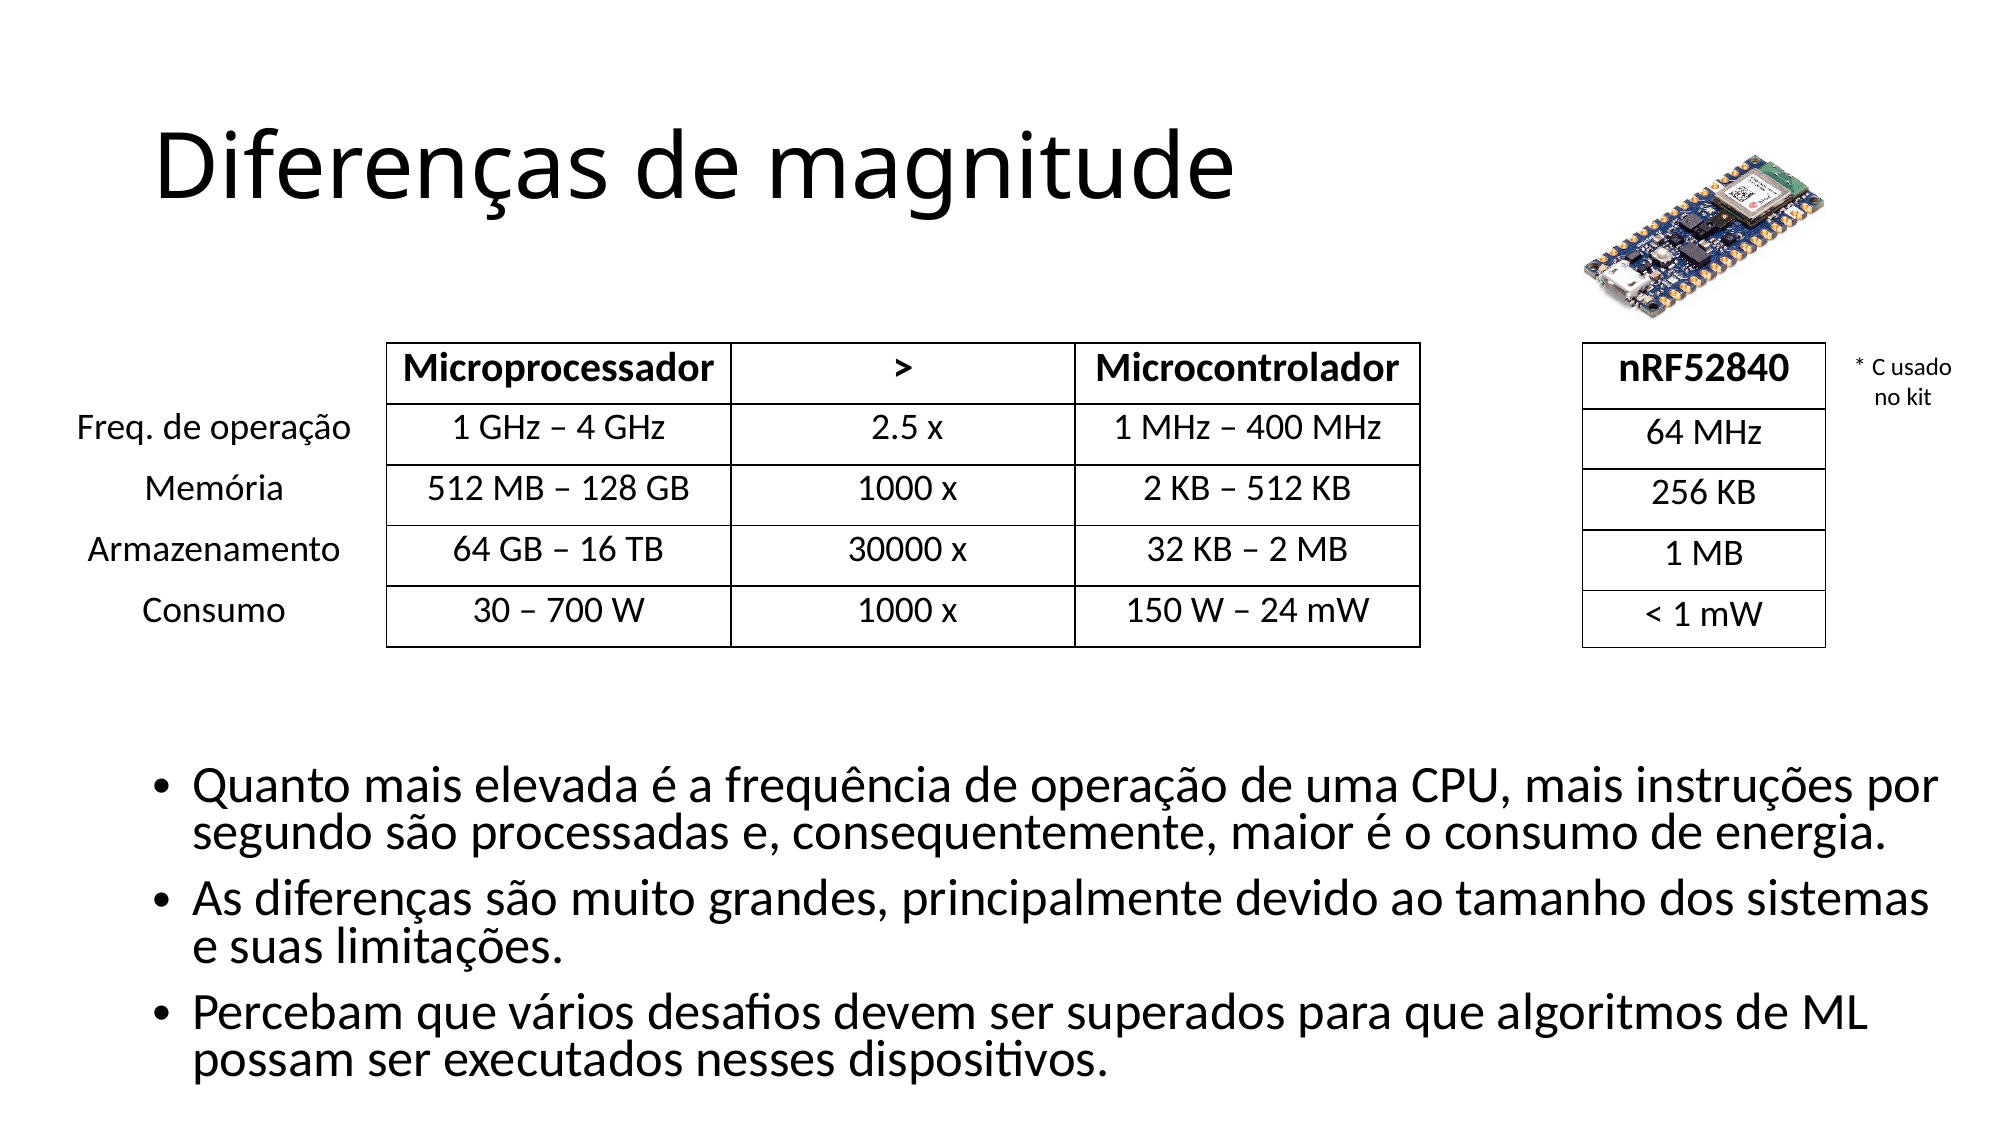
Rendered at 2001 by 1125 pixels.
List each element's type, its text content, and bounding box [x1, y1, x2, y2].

table_cell 1 MB [1583, 531, 1825, 590]
table_header nRF52840 [1583, 344, 1825, 408]
list Quanto mais elevada é a frequência de operação de uma CPU, mais instruções por segundo são processadas e, consequentemente, maior é o consumo de energia. As diferenças são muito grandes, principalmente devido ao tamanho dos sistemas e suas limitações. Percebam que vários desafios devem ser superados para que algoritmos de ML possam ser executados nesses dispositivos. [137, 756, 1967, 1125]
title Diferenças de magnitude [137, 59, 1863, 278]
table_cell < 1 mW [1583, 591, 1825, 647]
picture [1582, 153, 1826, 320]
table_cell 256 KB [1583, 470, 1825, 529]
table_cell 64 MHz [1583, 410, 1825, 468]
